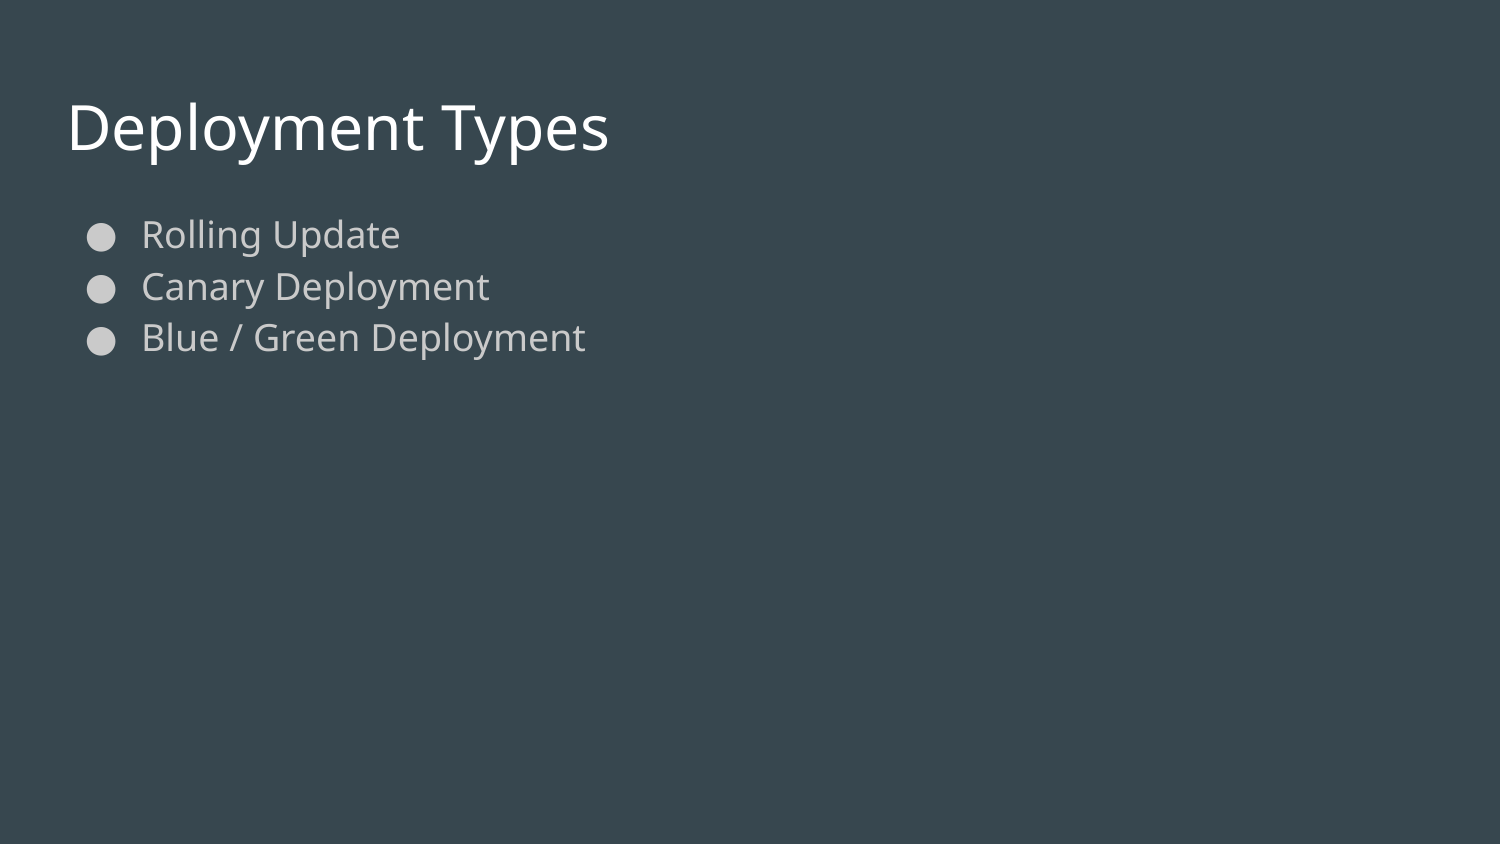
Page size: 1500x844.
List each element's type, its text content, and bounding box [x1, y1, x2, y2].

list Rolling Update Canary Deployment Blue / Green Deployment [51, 189, 1449, 750]
title Deployment Types [51, 72, 1449, 167]
